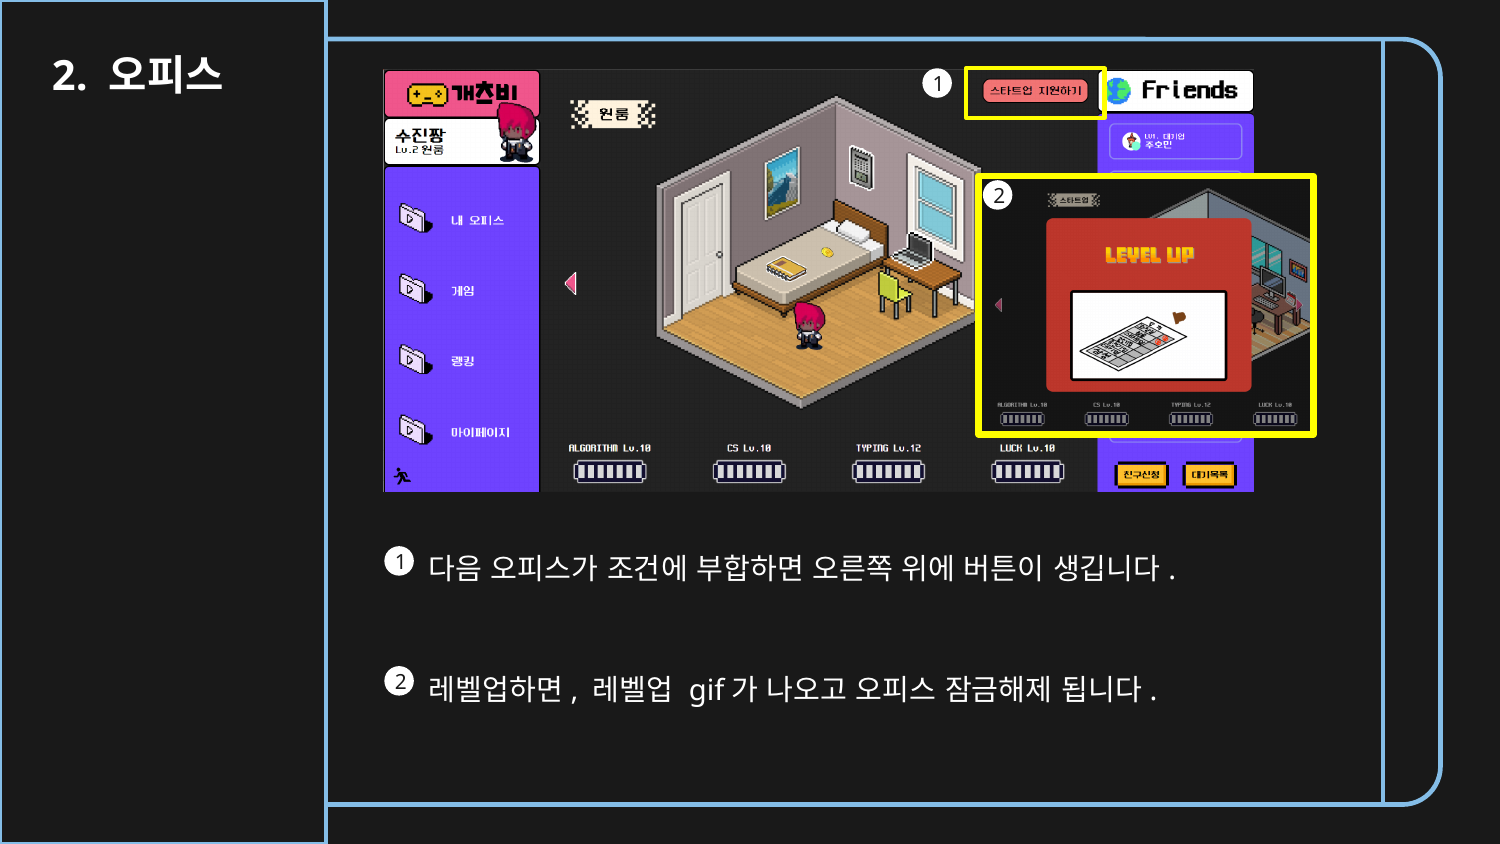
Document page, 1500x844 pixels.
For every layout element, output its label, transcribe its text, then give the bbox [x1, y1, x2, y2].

text_box 1 [382, 544, 416, 578]
text_box [0, 0, 328, 844]
text_box 2 [382, 664, 413, 698]
text_box 레벨업하면, 레벨업 gif가 나오고 오피스 잠금해제 됩니다. [413, 646, 1220, 714]
text_box 2. 오피스 [37, 41, 239, 107]
text_box 다음 오피스가 조건에 부합하면 오른쪽 위에 버튼이 생깁니다. [413, 525, 1254, 593]
picture [382, 69, 1311, 492]
